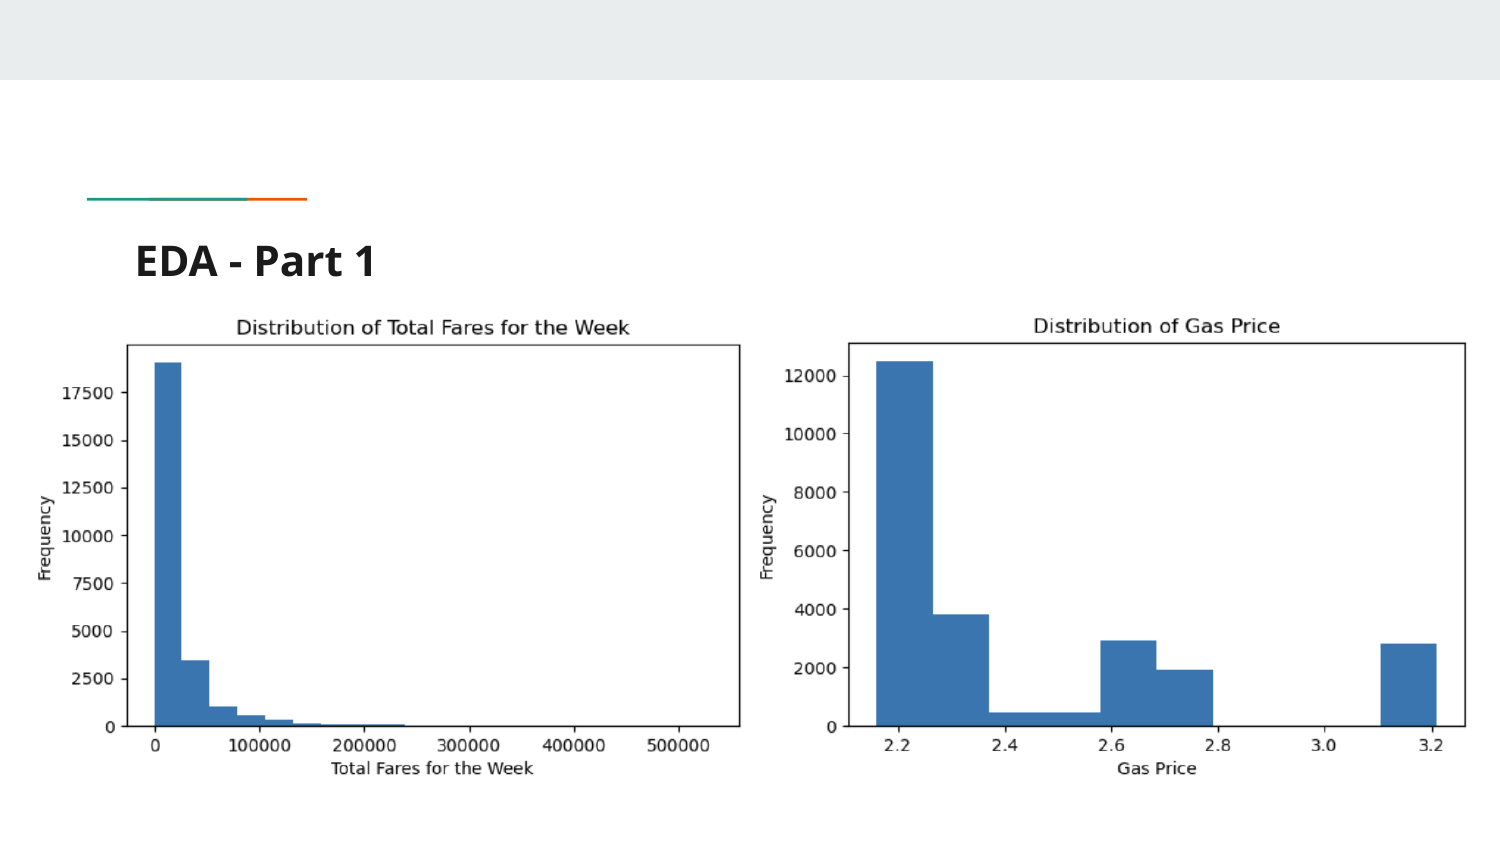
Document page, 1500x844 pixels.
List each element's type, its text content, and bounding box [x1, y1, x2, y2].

picture [13, 303, 1486, 788]
title EDA - Part 1 [119, 216, 1381, 302]
